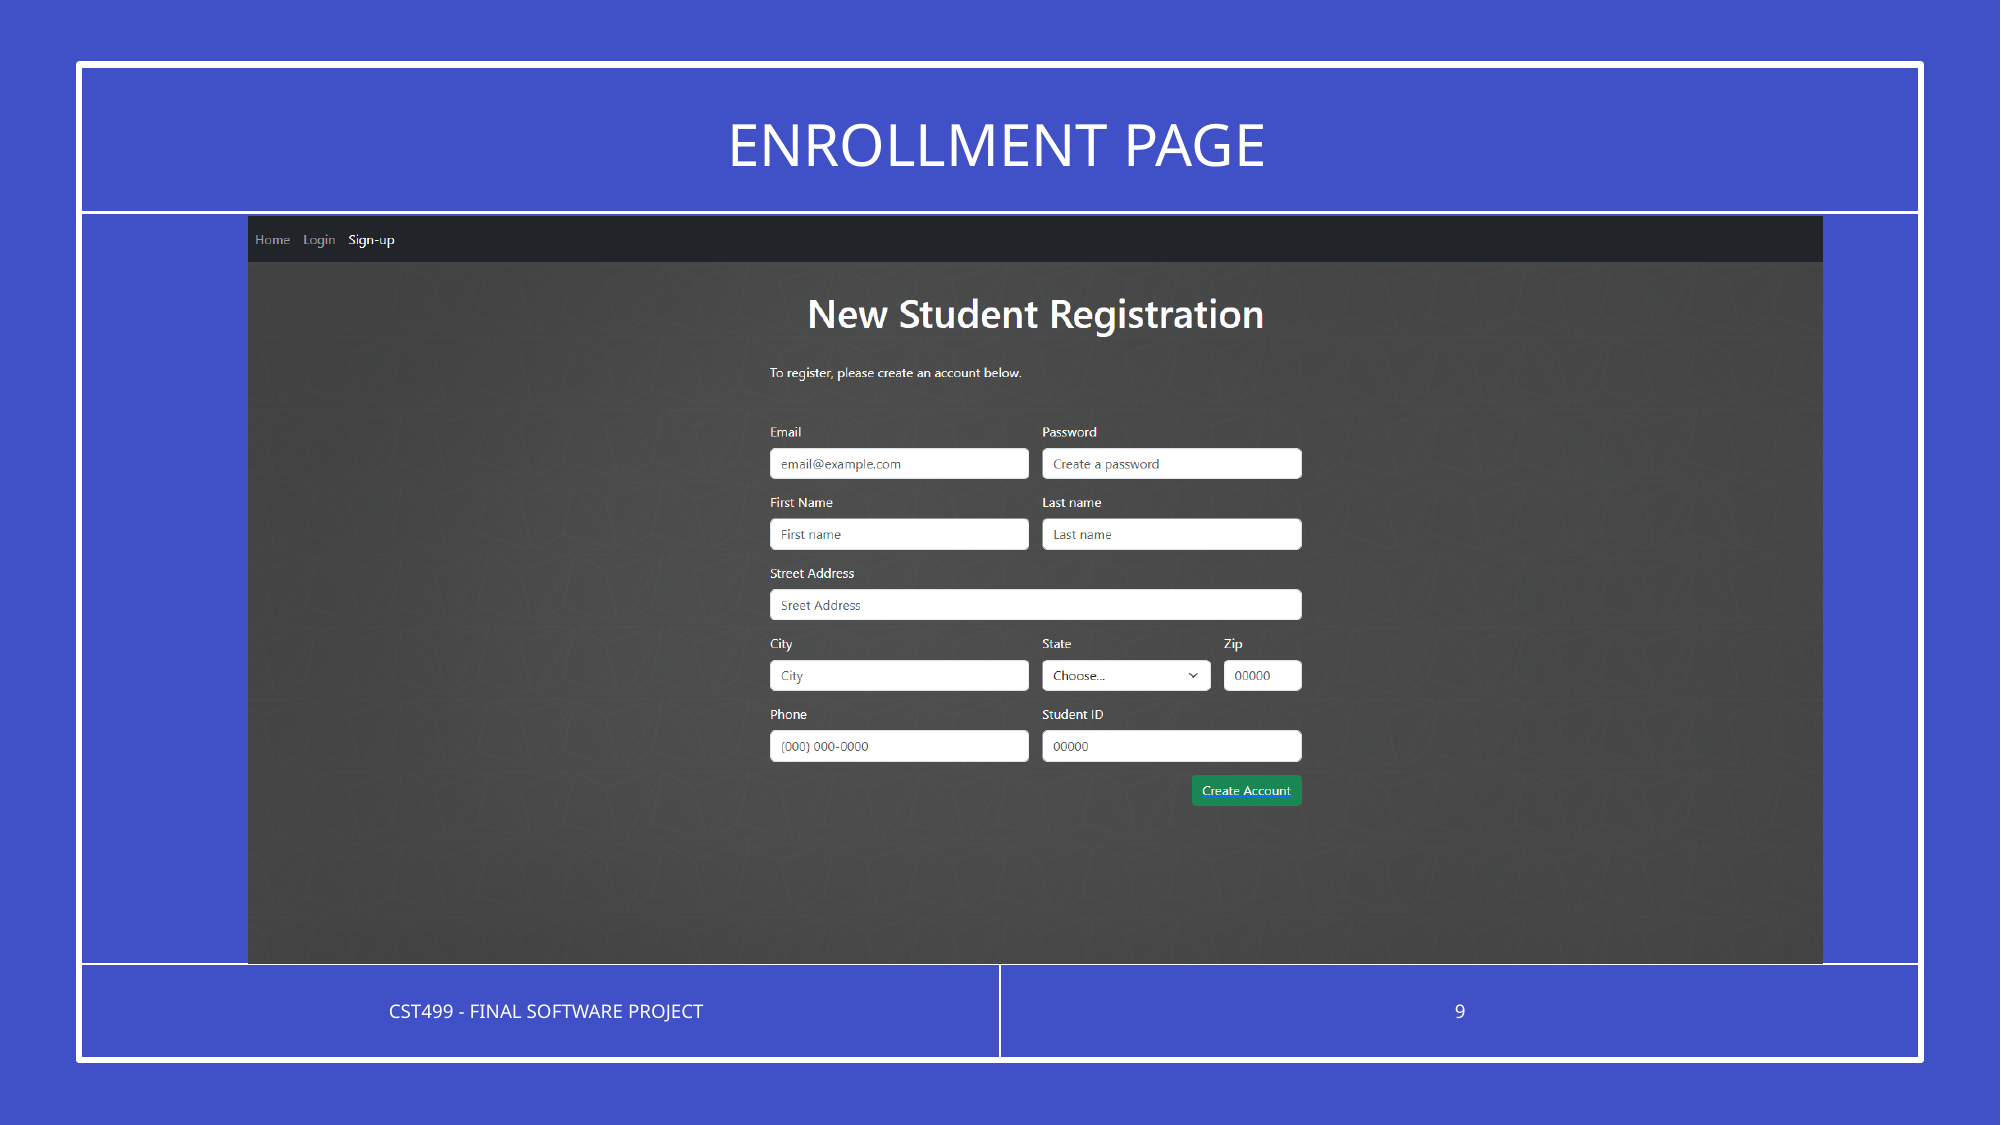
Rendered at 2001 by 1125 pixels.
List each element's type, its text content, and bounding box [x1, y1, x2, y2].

picture [248, 216, 1824, 965]
slide_number 9 [1401, 982, 1519, 1043]
title Enrollment page [79, 69, 1915, 217]
footer CST499 - Final Software Project [115, 982, 978, 1043]
